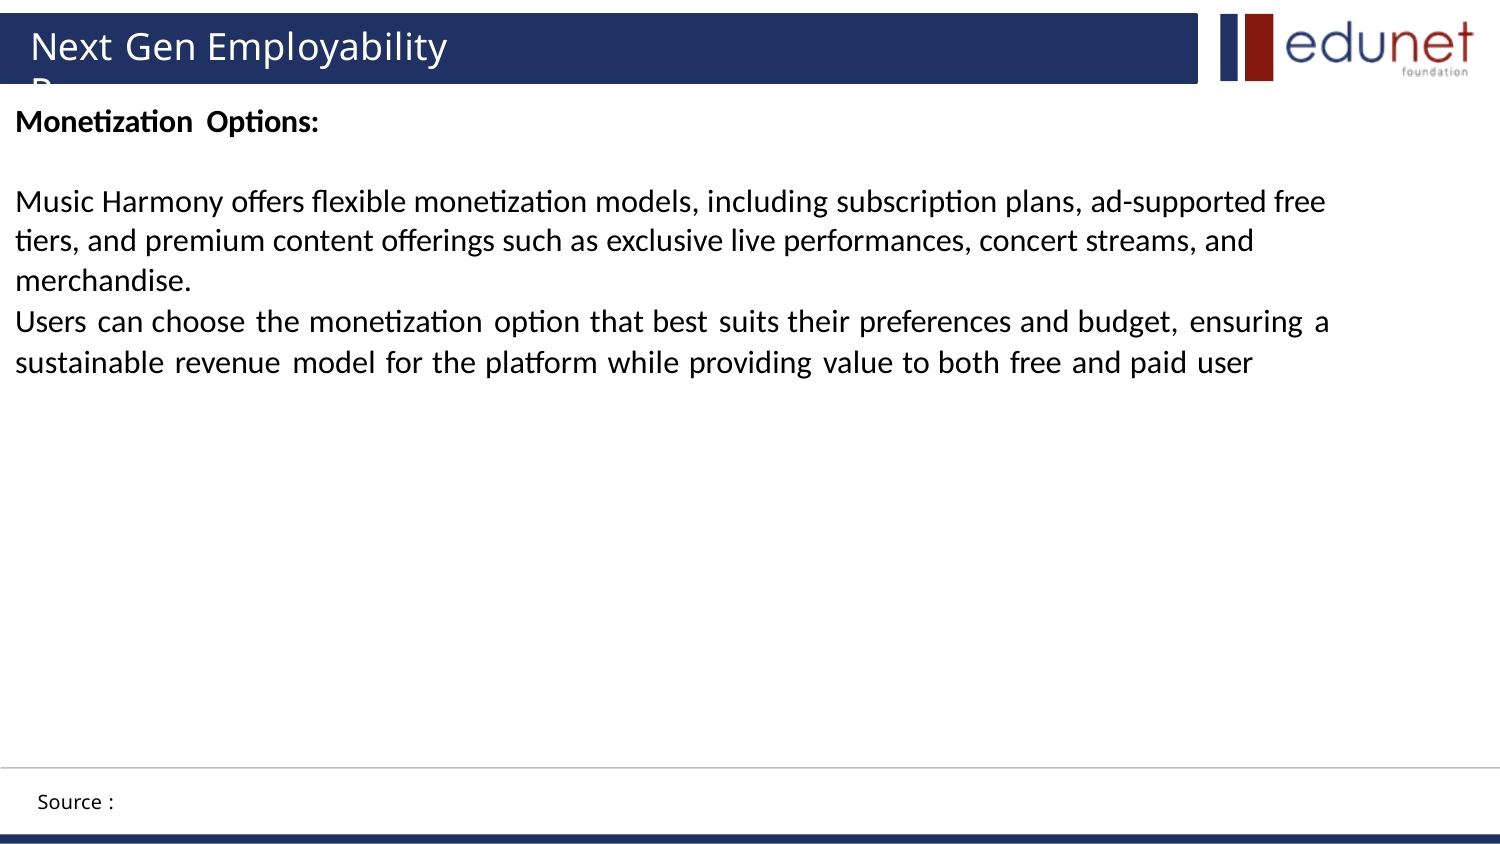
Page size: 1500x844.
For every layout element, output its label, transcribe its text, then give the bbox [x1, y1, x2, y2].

title Next Gen Employability Program [28, 21, 576, 98]
text_box Monetization Options: Music Harmony offers flexible monetization models, including subscription plans, ad-supported free tiers, and premium content offerings such as exclusive live performances, concert streams, and merchandise. Users can choose the monetization option that best suits their preferences and budget, ensuring a sustainable revenue model for the platform while providing value to both free and paid user [13, 98, 1368, 380]
picture [1285, 20, 1474, 77]
text_box Source : [35, 789, 118, 814]
